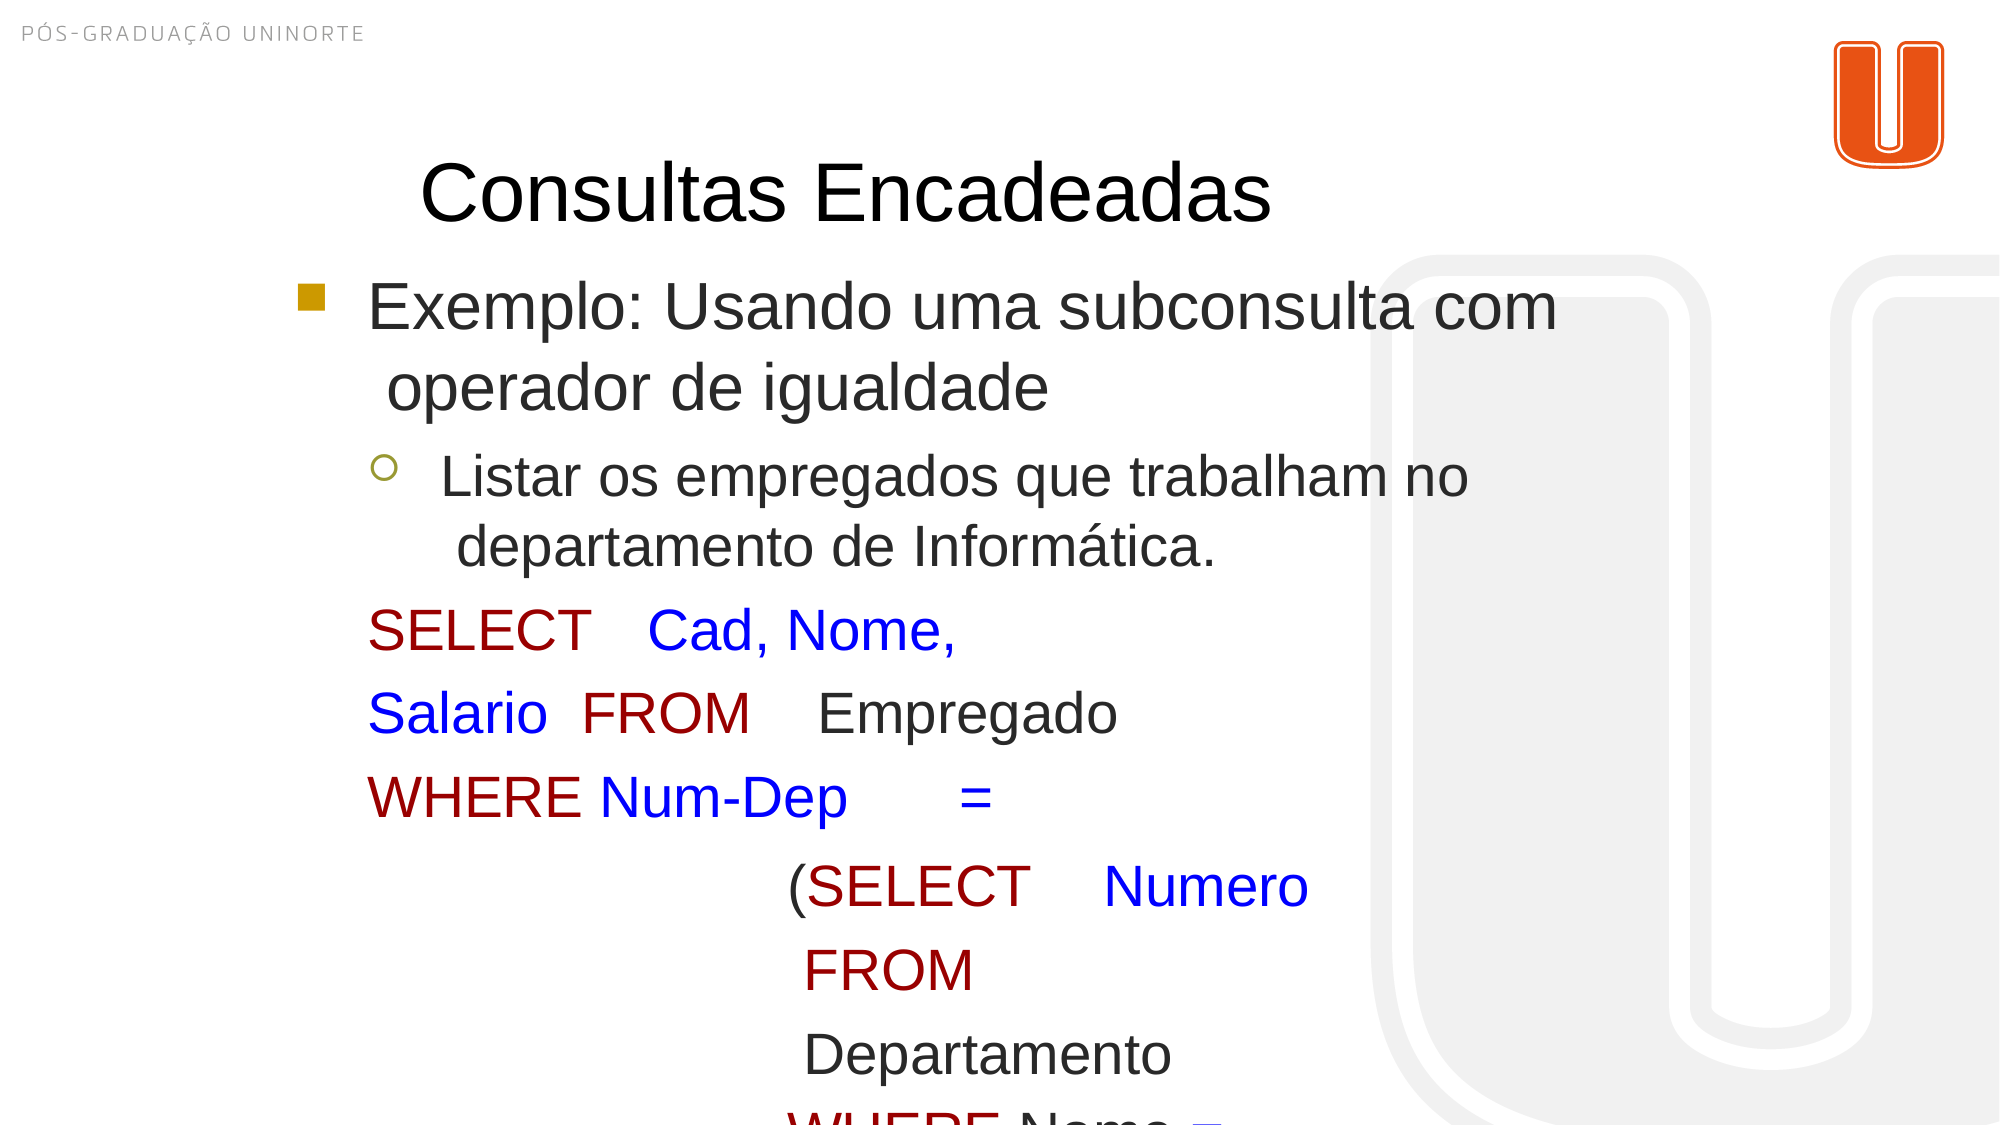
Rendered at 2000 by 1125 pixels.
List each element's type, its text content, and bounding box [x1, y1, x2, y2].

text_box Exemplo: Usando uma subconsulta com operador de igualdade Listar os empregados que trabalham no departamento de Informática. SELECT Cad, Nome, Salario FROM Empregado WHERE Num-Dep = (SELECT Numero FROM Departamento WHERE Nome = ‘Informática’ ); [292, 261, 1629, 1125]
title Consultas Encadeadas [415, 135, 1276, 261]
picture [0, 0, 2000, 1125]
